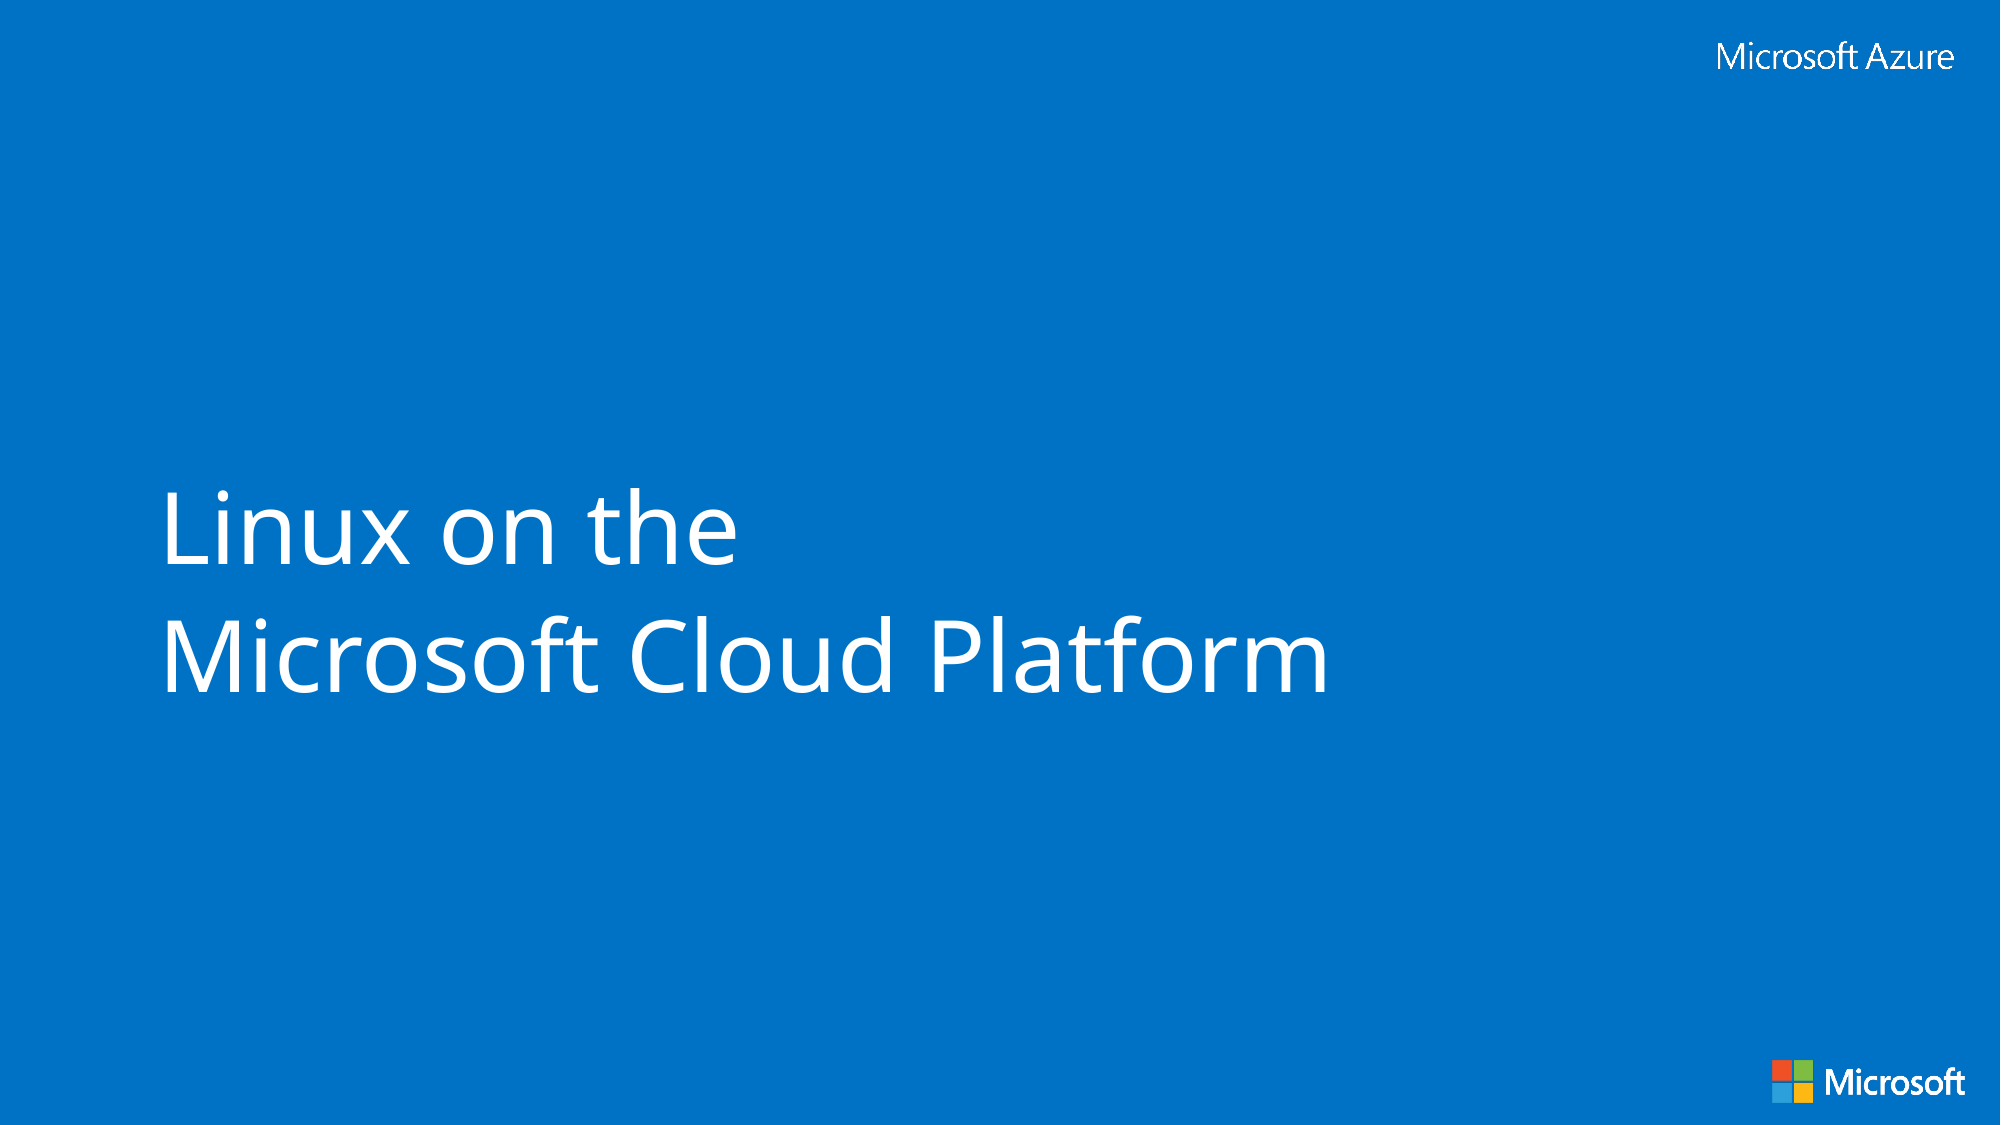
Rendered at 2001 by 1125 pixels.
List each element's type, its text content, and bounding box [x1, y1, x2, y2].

list Linux on the Microsoft Cloud Platform [143, 471, 1636, 806]
picture [1699, 24, 1972, 87]
picture [1772, 1060, 1965, 1103]
